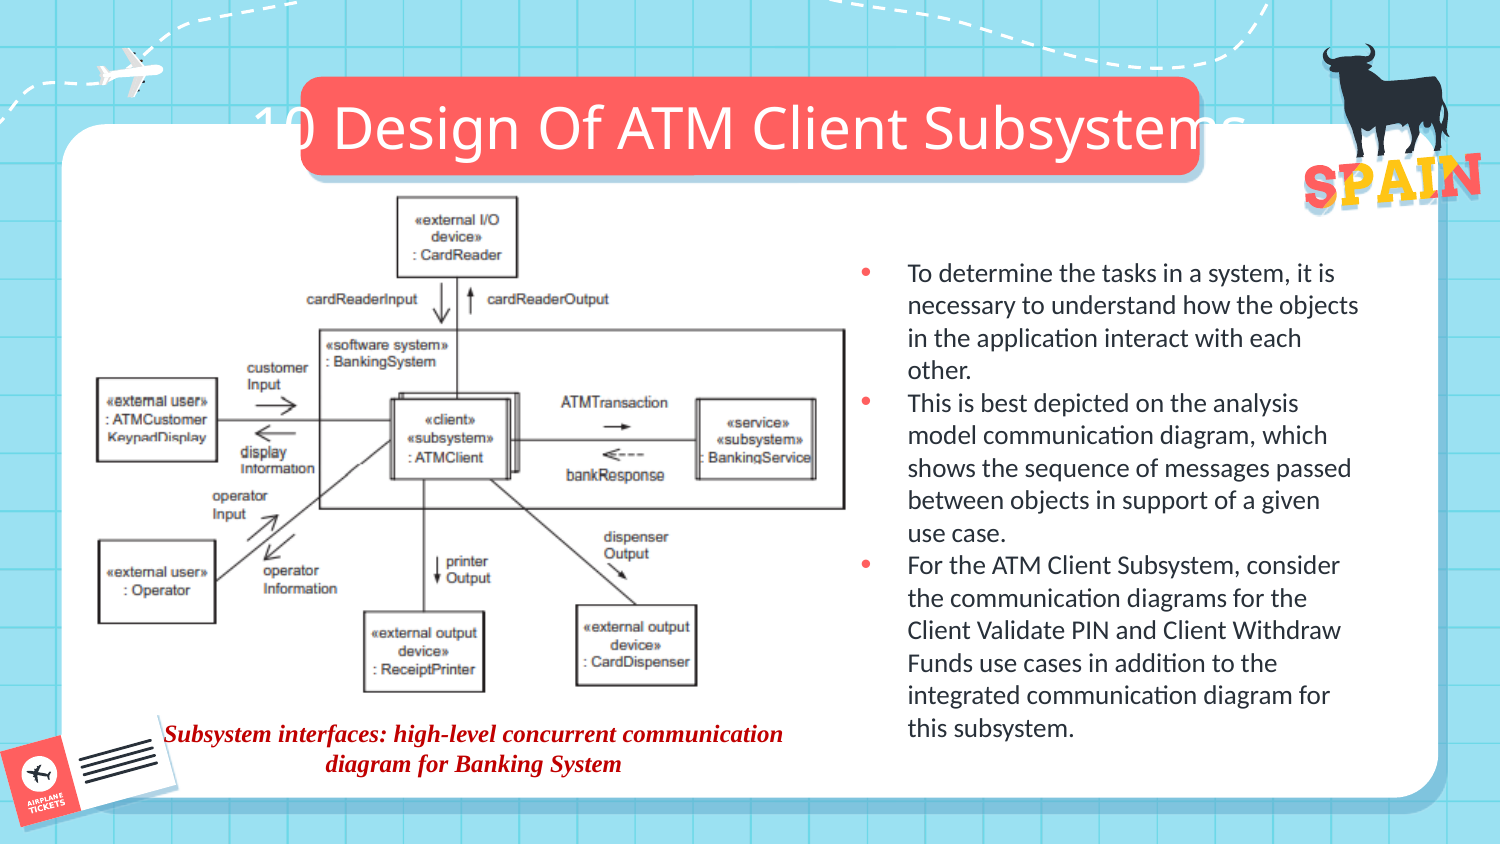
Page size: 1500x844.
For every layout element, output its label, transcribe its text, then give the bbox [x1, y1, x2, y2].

text_box [302, 76, 1198, 88]
title 10 Design Of ATM Client Subsystems [118, 88, 1382, 164]
text_box Subsystem interfaces: high-level concurrent communication diagram for Banking System [102, 710, 846, 786]
text_box To determine the tasks in a system, it is necessary to understand how the objects in the application interact with each other. This is best depicted on the analysis model communication diagram, which shows the sequence of messages passed between objects in support of a given use case. For the ATM Client Subsystem, consider the communication diagrams for the Client Validate PIN and Client Withdraw Funds use cases in addition to the integrated communication diagram for this subsystem. [845, 247, 1374, 750]
picture [84, 186, 855, 700]
text_box [302, 164, 1198, 176]
